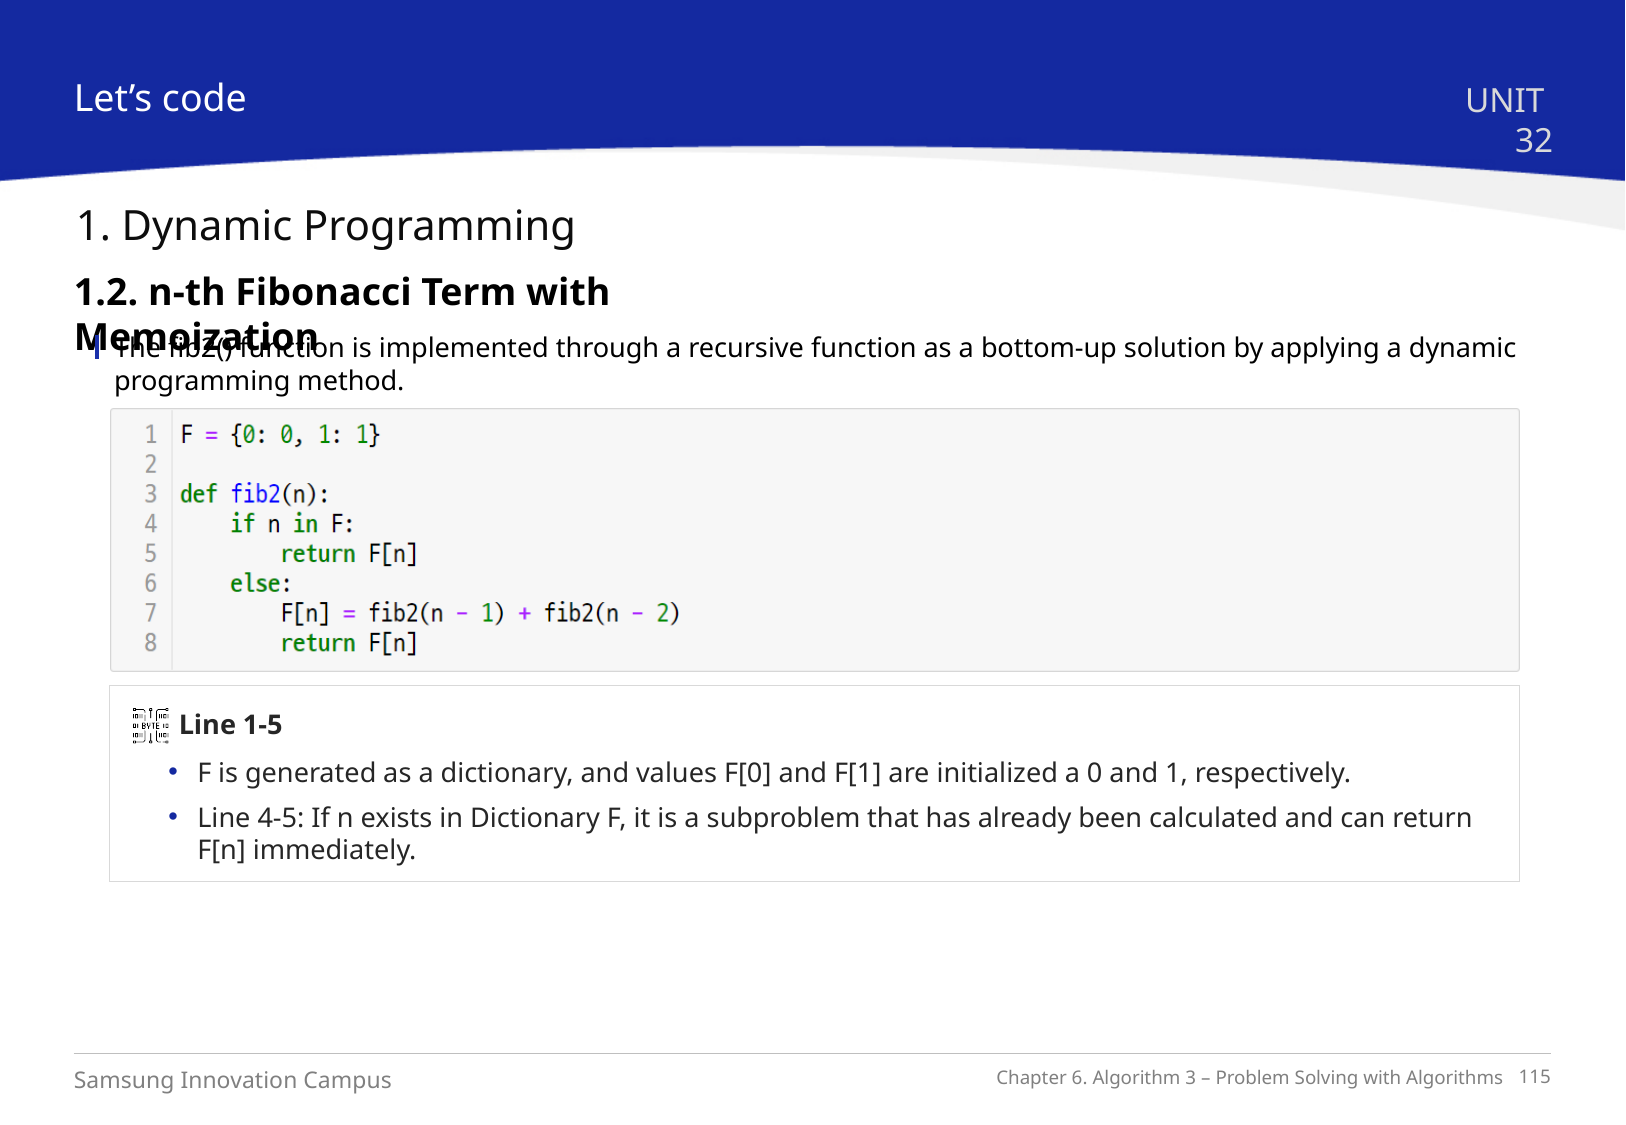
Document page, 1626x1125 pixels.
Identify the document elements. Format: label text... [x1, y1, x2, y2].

picture [0, 0, 1625, 1125]
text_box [109, 685, 1520, 882]
text_box Let’s code [73, 73, 981, 120]
text_box The fib2() function is implemented through a recursive function as a bottom-up solution by applying a dynamic programming method. [94, 330, 1554, 397]
text_box 1. Dynamic Programming [75, 198, 1554, 250]
text_box UNIT 32 [1422, 78, 1554, 159]
text_box 1.2. n-th Fibonacci Term with Memoization [59, 260, 872, 365]
